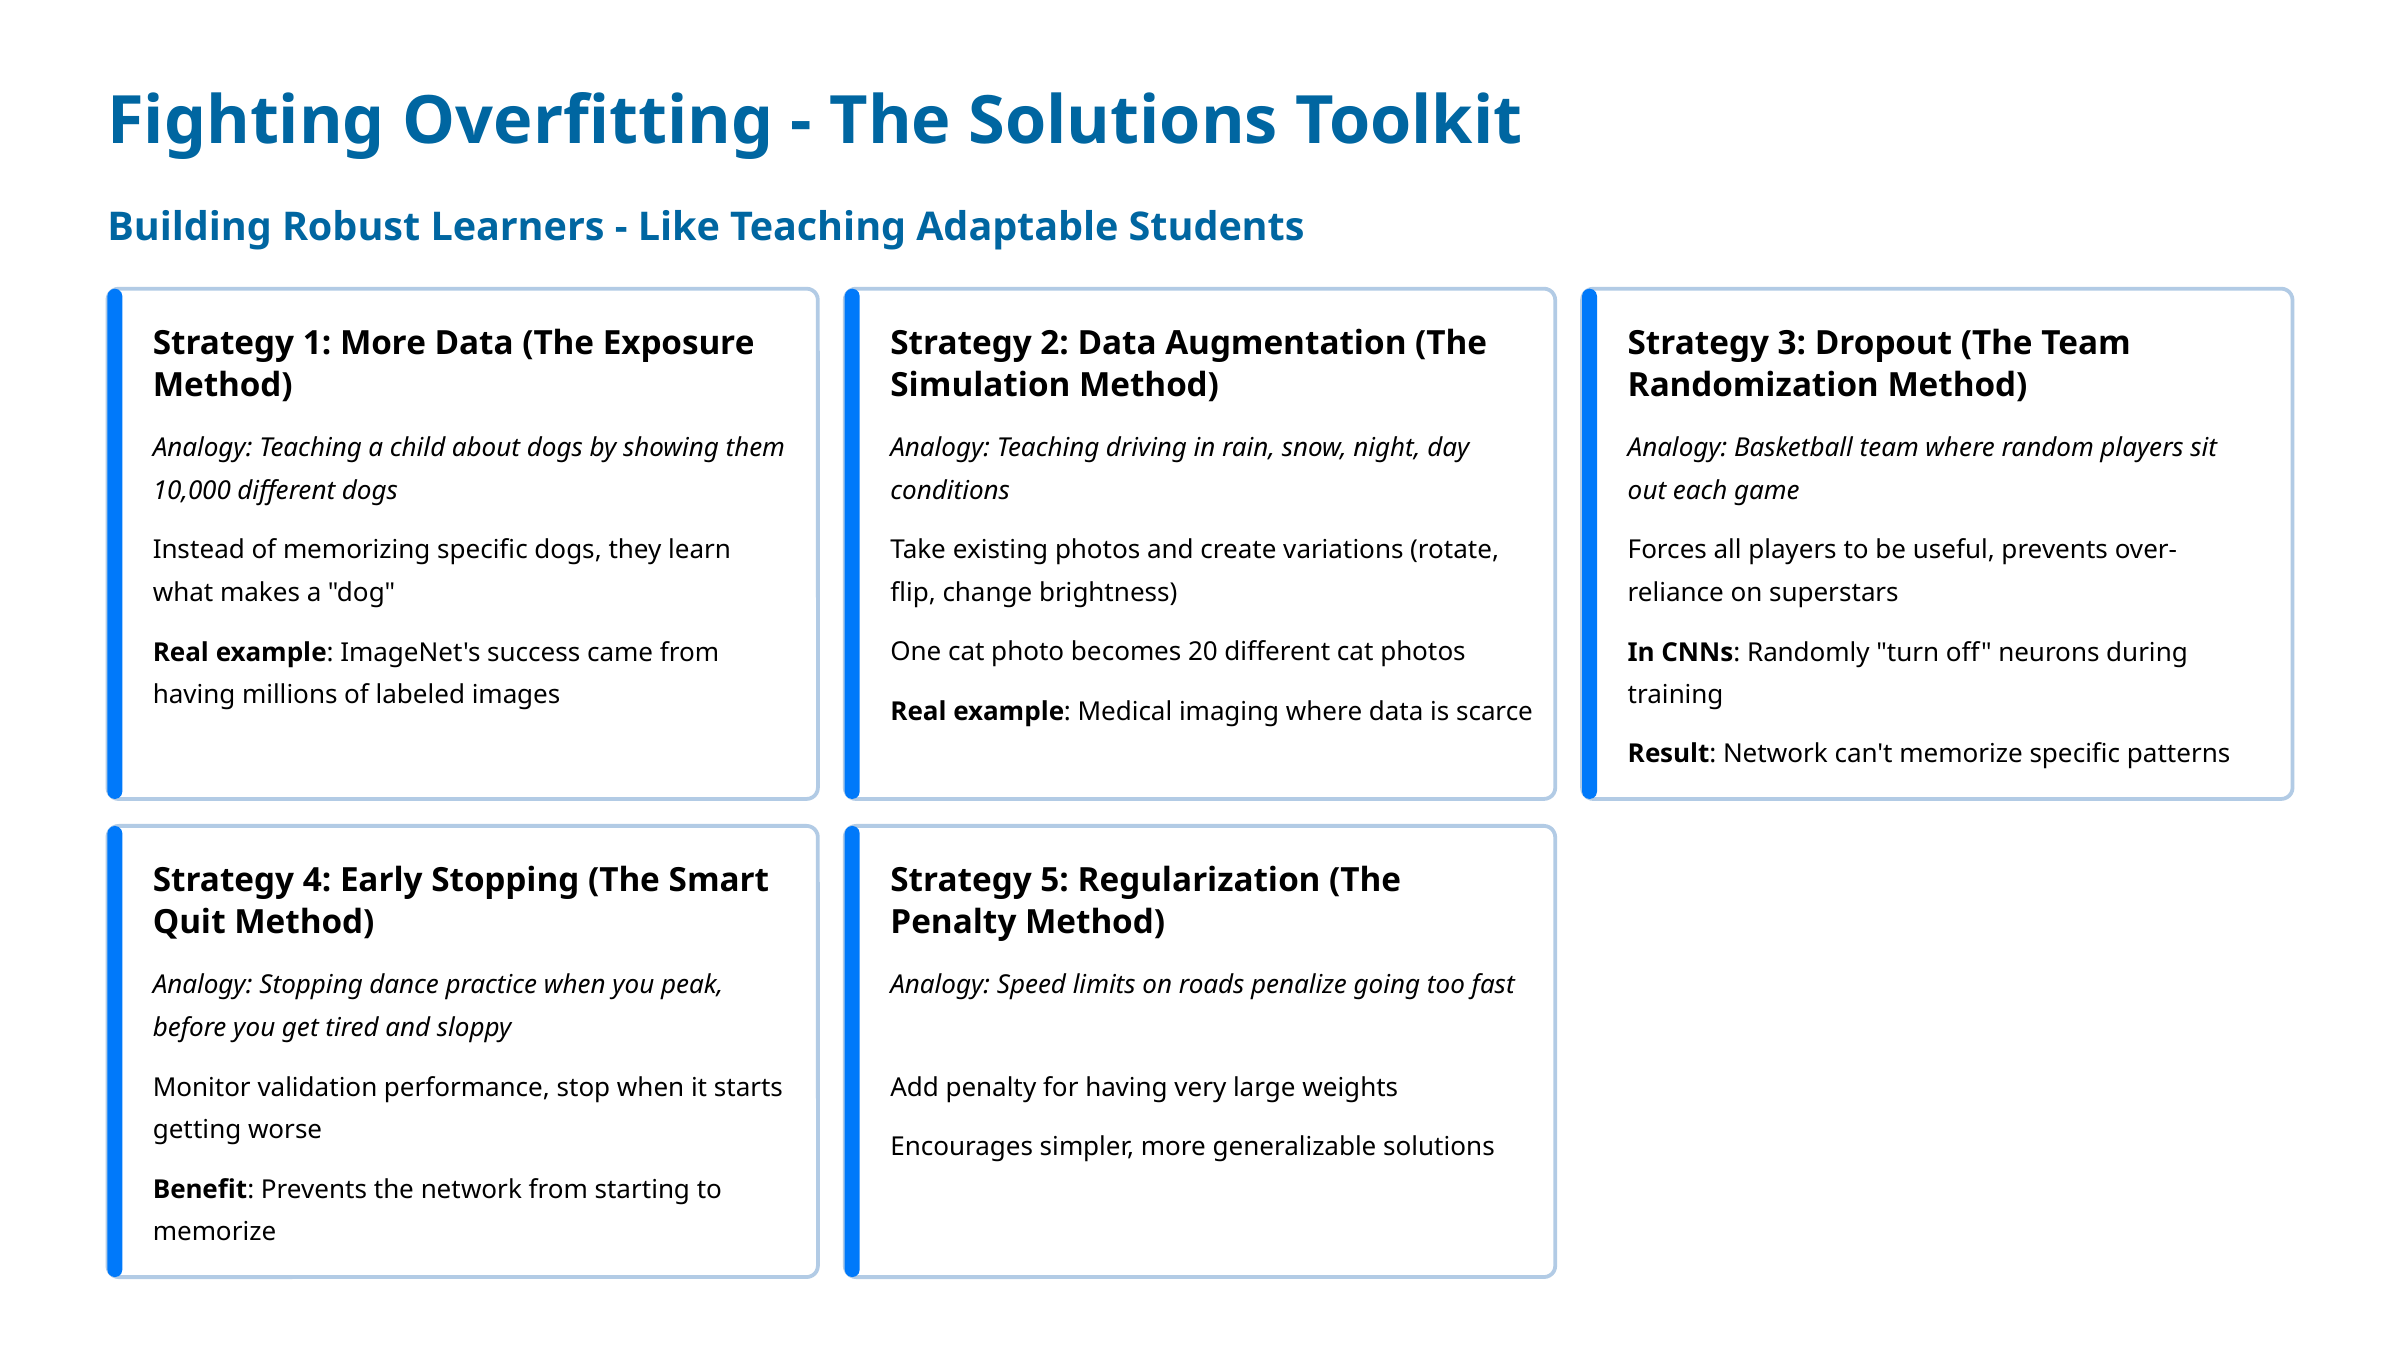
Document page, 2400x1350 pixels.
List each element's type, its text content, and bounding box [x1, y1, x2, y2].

text_box Fighting Overfitting - The Solutions Toolkit [107, 73, 1452, 158]
text_box [844, 288, 860, 800]
text_box Strategy 1: More Data (The Exposure Method) [153, 319, 788, 404]
text_box One cat photo becomes 20 different cat photos [890, 623, 1525, 667]
text_box [117, 288, 818, 800]
text_box Forces all players to be useful, prevents over-reliance on superstars [1627, 521, 2262, 608]
text_box [855, 825, 1556, 1278]
text_box Analogy: Speed limits on roads penalize going too fast [890, 956, 1525, 1043]
text_box Strategy 3: Dropout (The Team Randomization Method) [1627, 319, 2262, 404]
text_box [1591, 288, 2293, 800]
text_box Result: Network can't memorize specific patterns [1627, 725, 2262, 769]
text_box Real example: Medical imaging where data is scarce [890, 682, 1525, 726]
text_box Strategy 5: Regularization (The Penalty Method) [890, 856, 1525, 941]
text_box Strategy 4: Early Stopping (The Smart Quit Method) [153, 856, 788, 941]
text_box Analogy: Teaching driving in rain, snow, night, day conditions [890, 419, 1525, 506]
text_box Monitor validation performance, stop when it starts getting worse [153, 1058, 788, 1145]
text_box [107, 825, 123, 1278]
text_box Analogy: Stopping dance practice when you peak, before you get tired and sloppy [153, 956, 788, 1043]
text_box Real example: ImageNet's success came from having millions of labeled images [153, 623, 788, 710]
text_box [1582, 288, 1598, 800]
text_box [844, 825, 860, 1278]
text_box [854, 288, 1556, 800]
text_box Analogy: Basketball team where random players sit out each game [1627, 419, 2262, 506]
text_box [117, 825, 818, 1278]
text_box [107, 288, 123, 800]
text_box Building Robust Learners - Like Teaching Adaptable Students [107, 198, 1260, 249]
text_box Analogy: Teaching a child about dogs by showing them 10,000 different dogs [153, 419, 788, 506]
text_box Benefit: Prevents the network from starting to memorize [153, 1160, 788, 1247]
text_box Encourages simpler, more generalizable solutions [890, 1117, 1525, 1161]
text_box In CNNs: Randomly "turn off" neurons during training [1627, 623, 2262, 710]
text_box Strategy 2: Data Augmentation (The Simulation Method) [890, 319, 1525, 404]
text_box Take existing photos and create variations (rotate, flip, change brightness) [890, 521, 1525, 608]
text_box Instead of memorizing specific dogs, they learn what makes a "dog" [153, 521, 788, 608]
text_box Add penalty for having very large weights [890, 1058, 1525, 1102]
